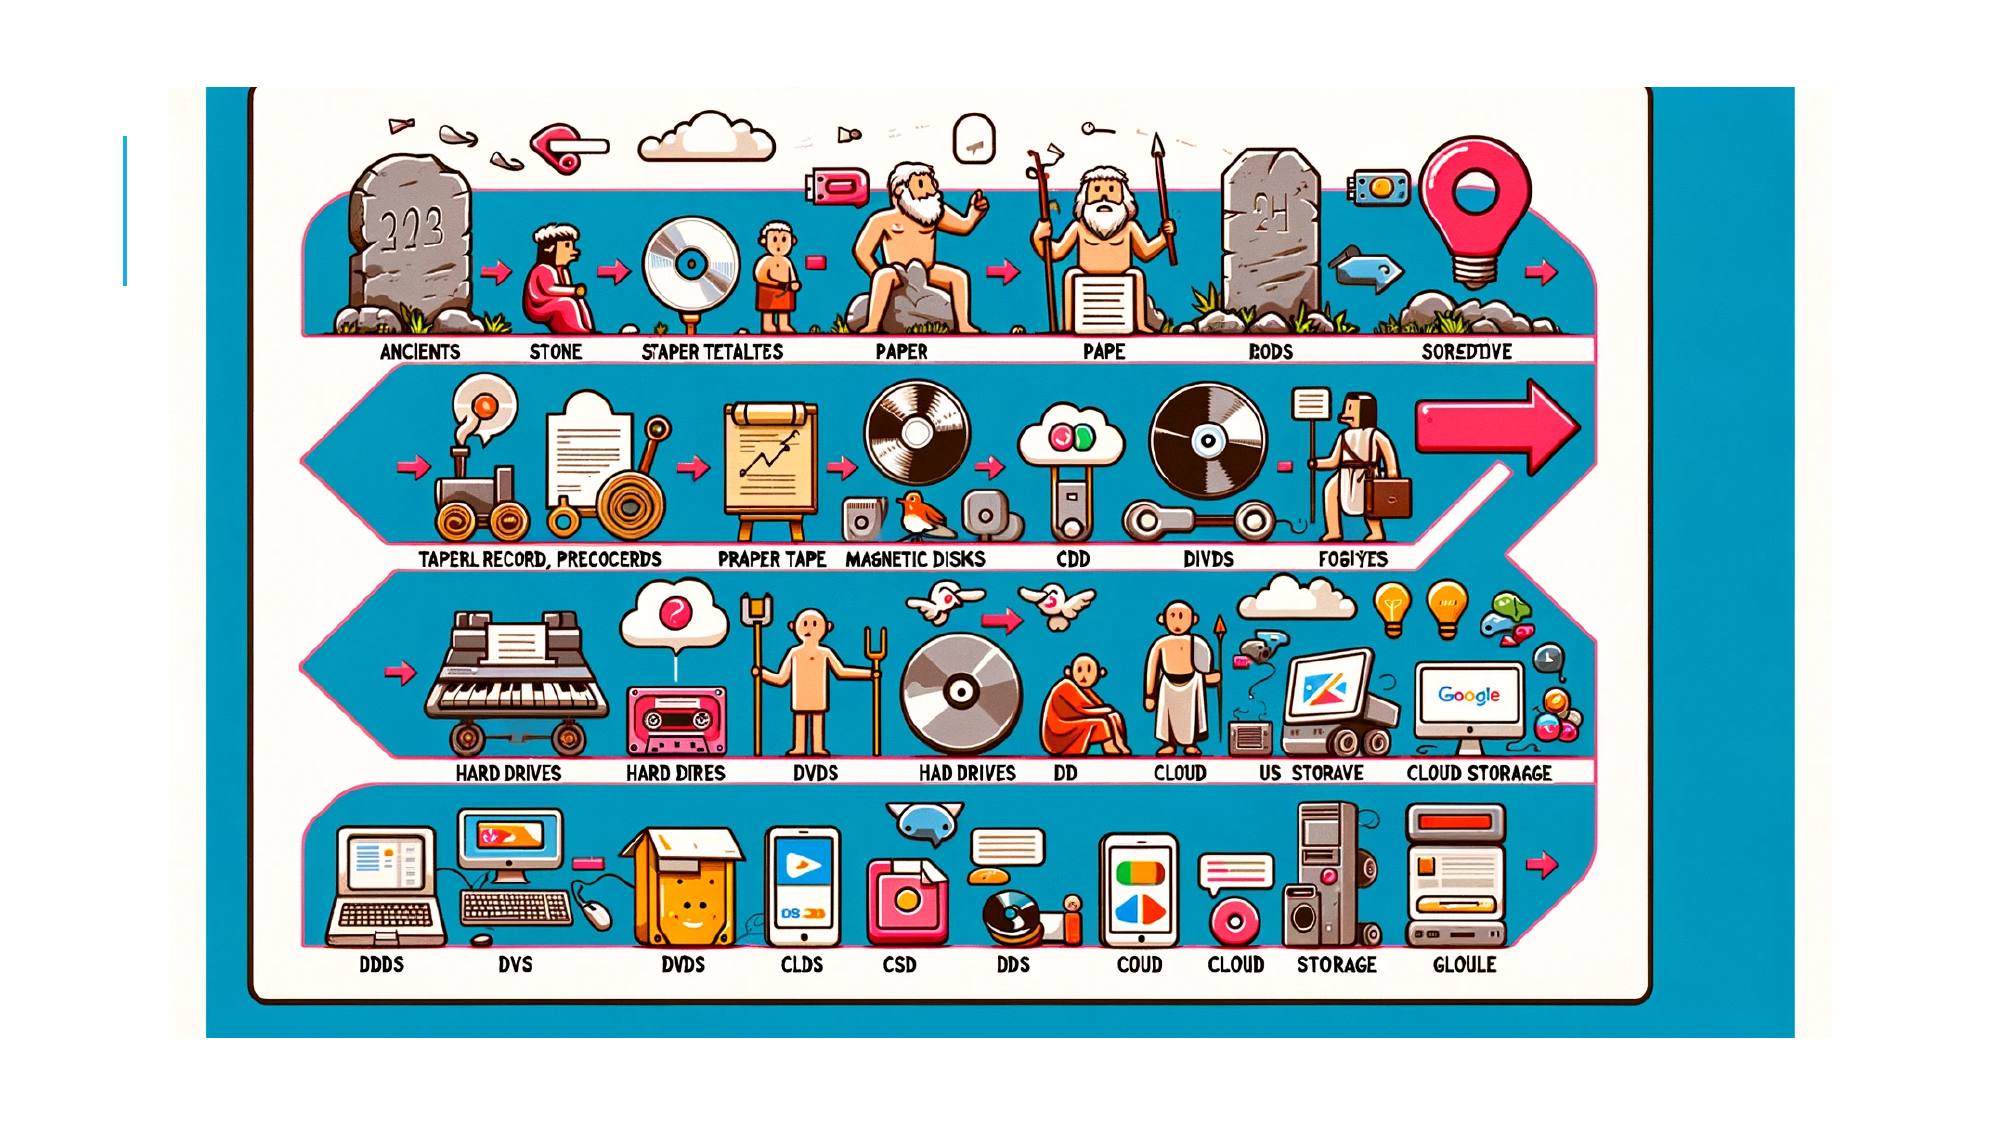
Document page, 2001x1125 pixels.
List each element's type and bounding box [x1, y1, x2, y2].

list [167, 86, 1832, 1038]
